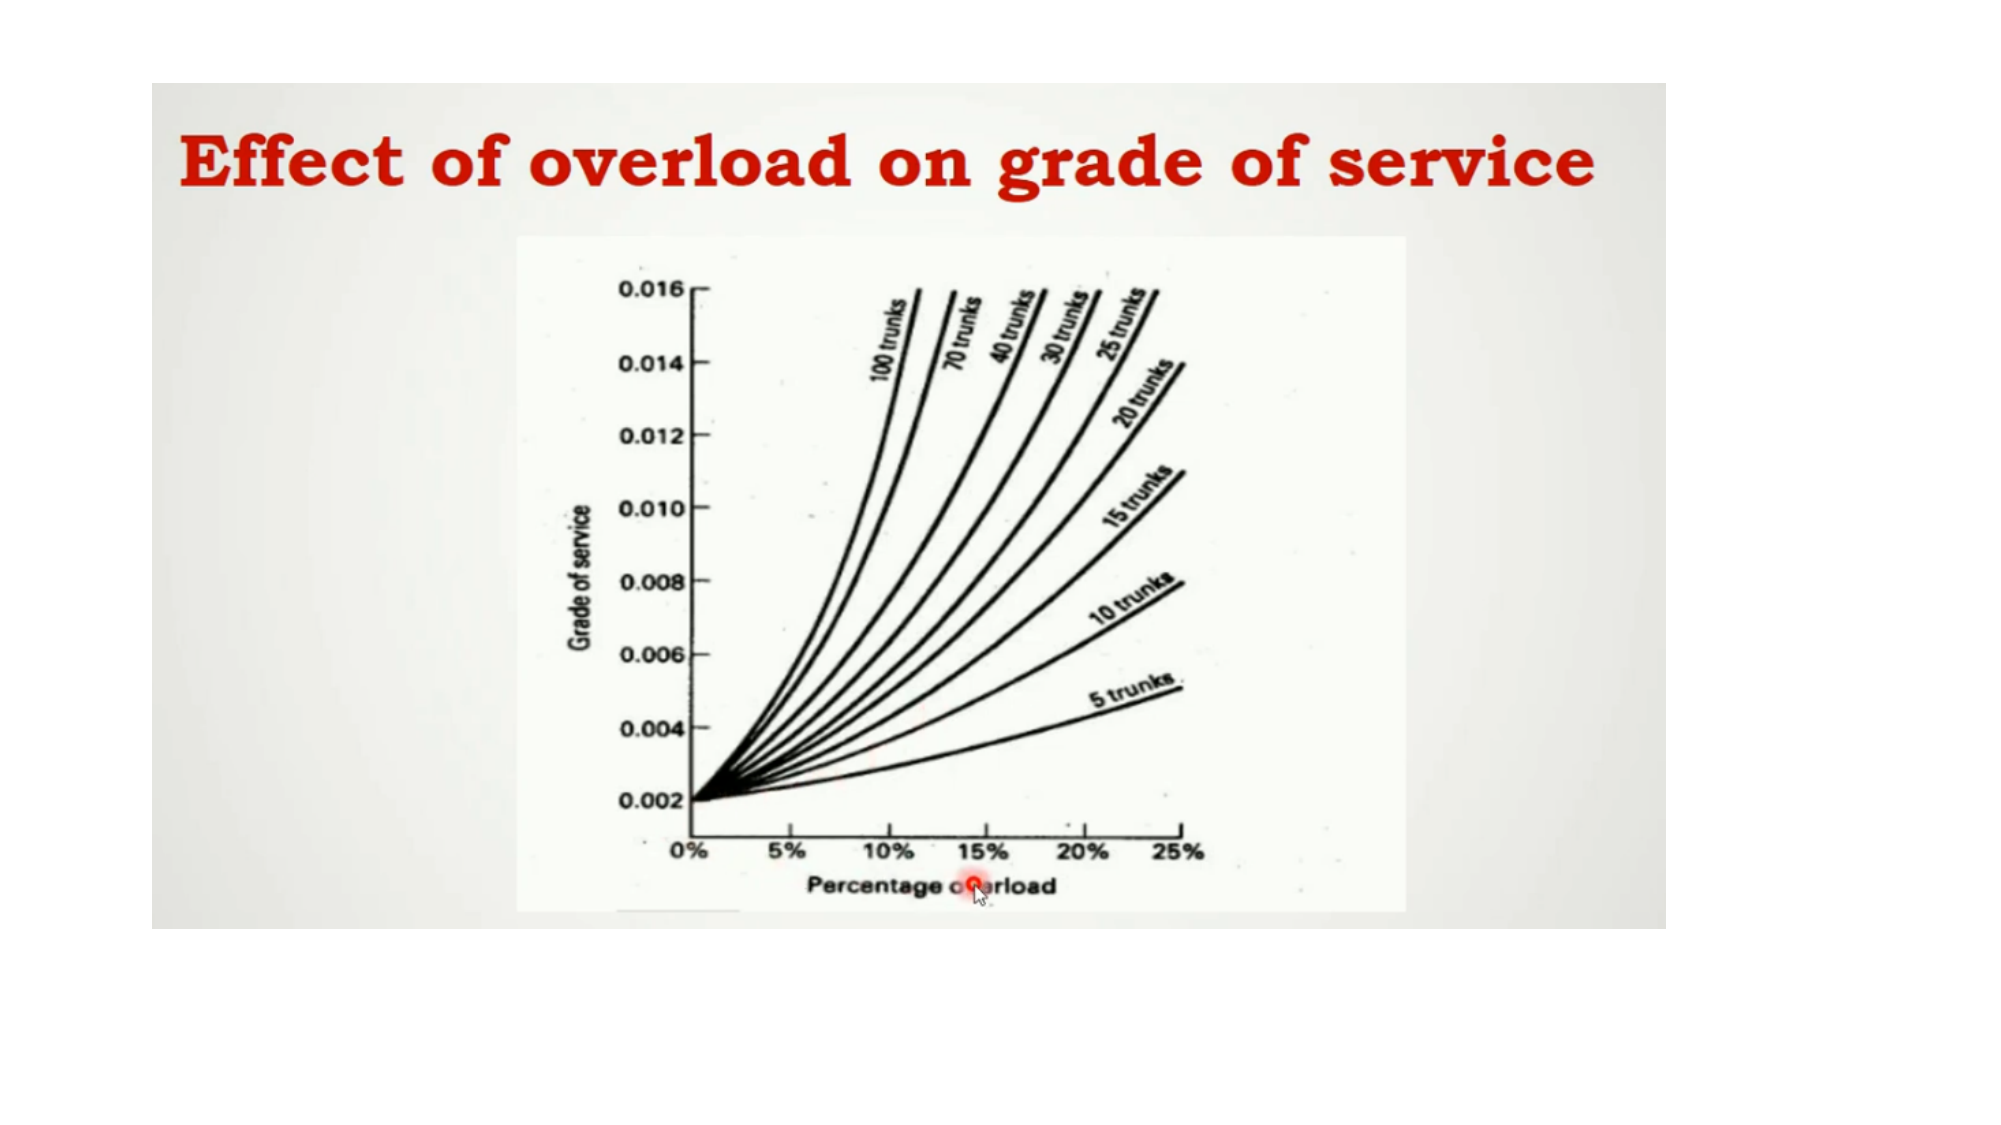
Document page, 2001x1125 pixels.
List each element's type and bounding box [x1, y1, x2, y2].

picture [152, 83, 1666, 929]
